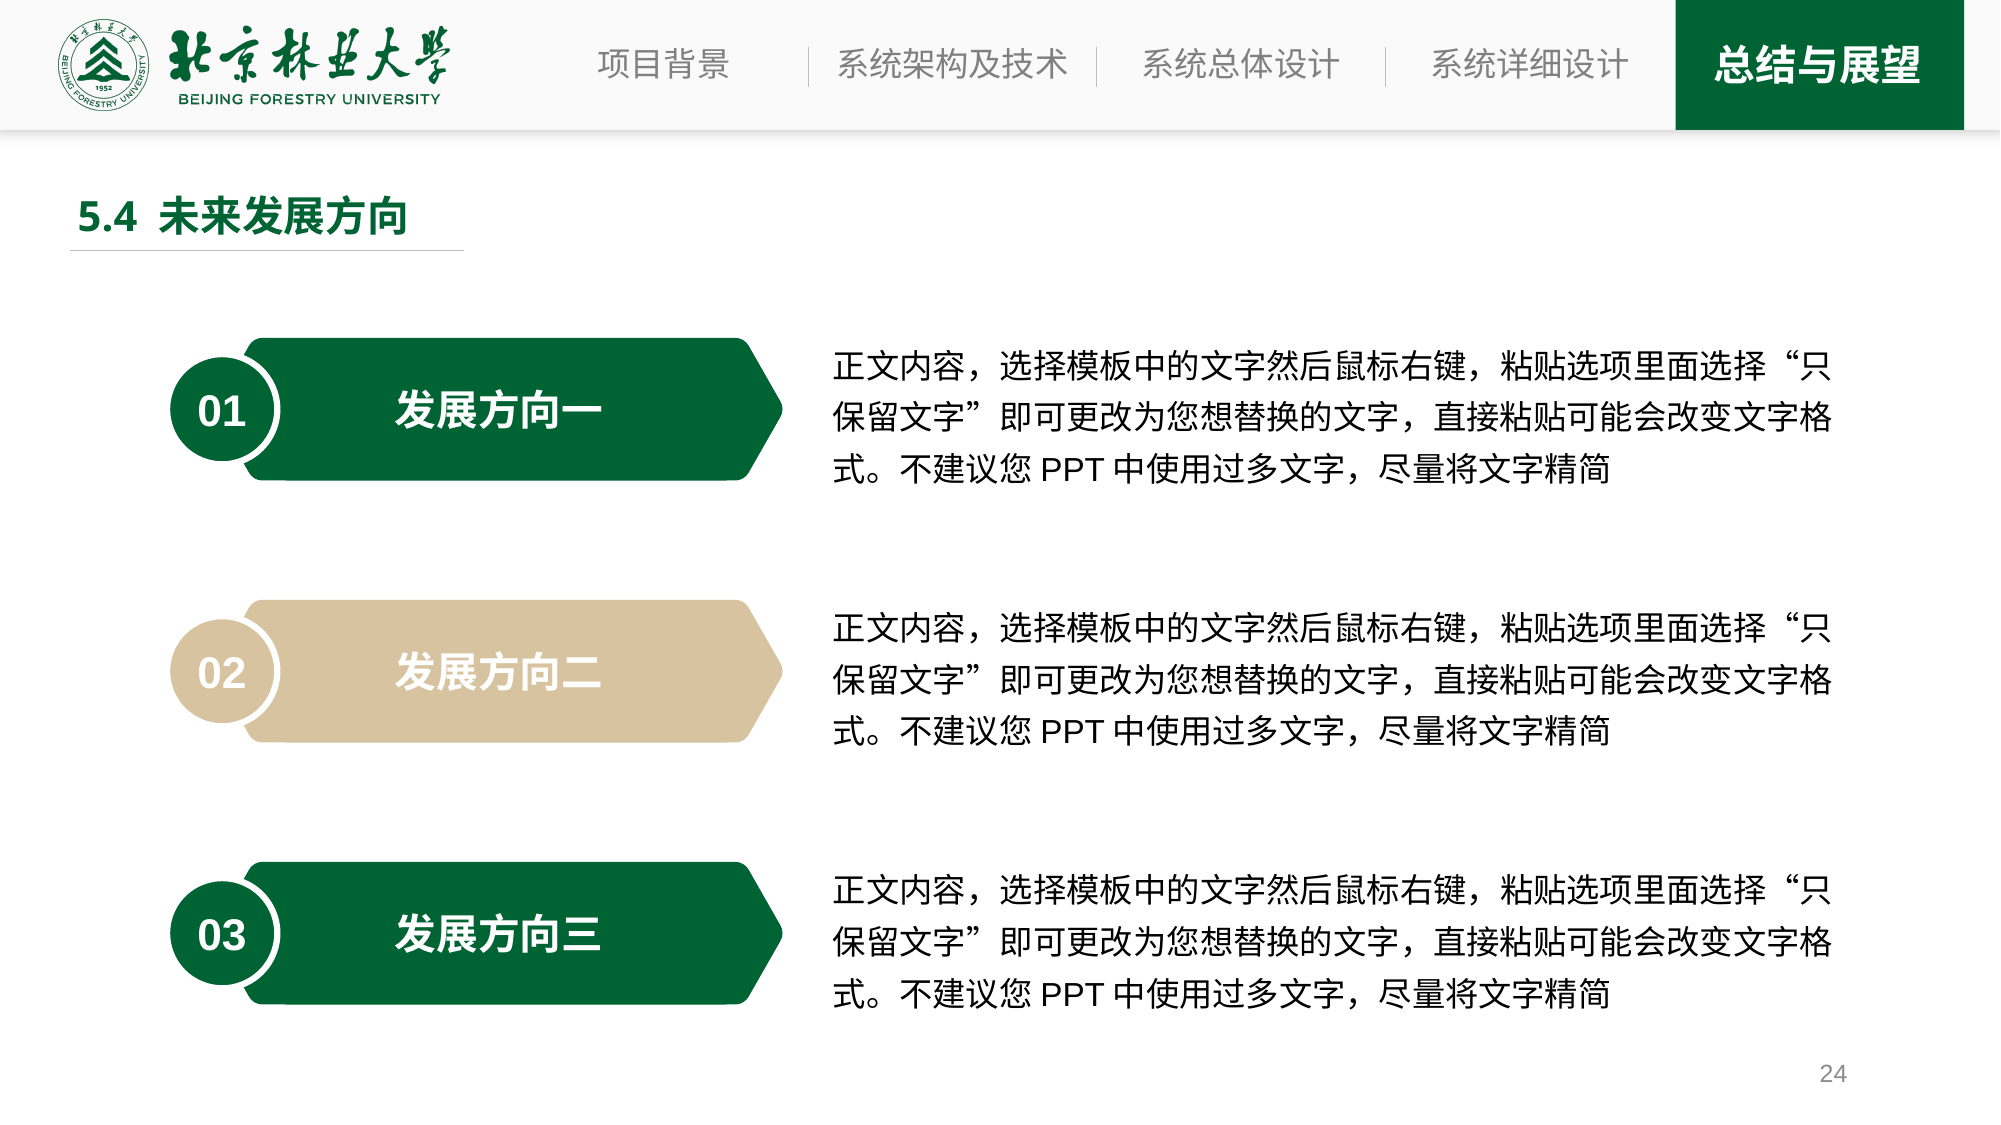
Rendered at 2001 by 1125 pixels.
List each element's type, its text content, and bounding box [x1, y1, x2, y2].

slide_number 24 [1412, 1042, 1863, 1103]
picture [0, 0, 2000, 155]
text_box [167, 332, 1833, 1010]
text_box 5.4 未来发展方向 [77, 181, 702, 248]
